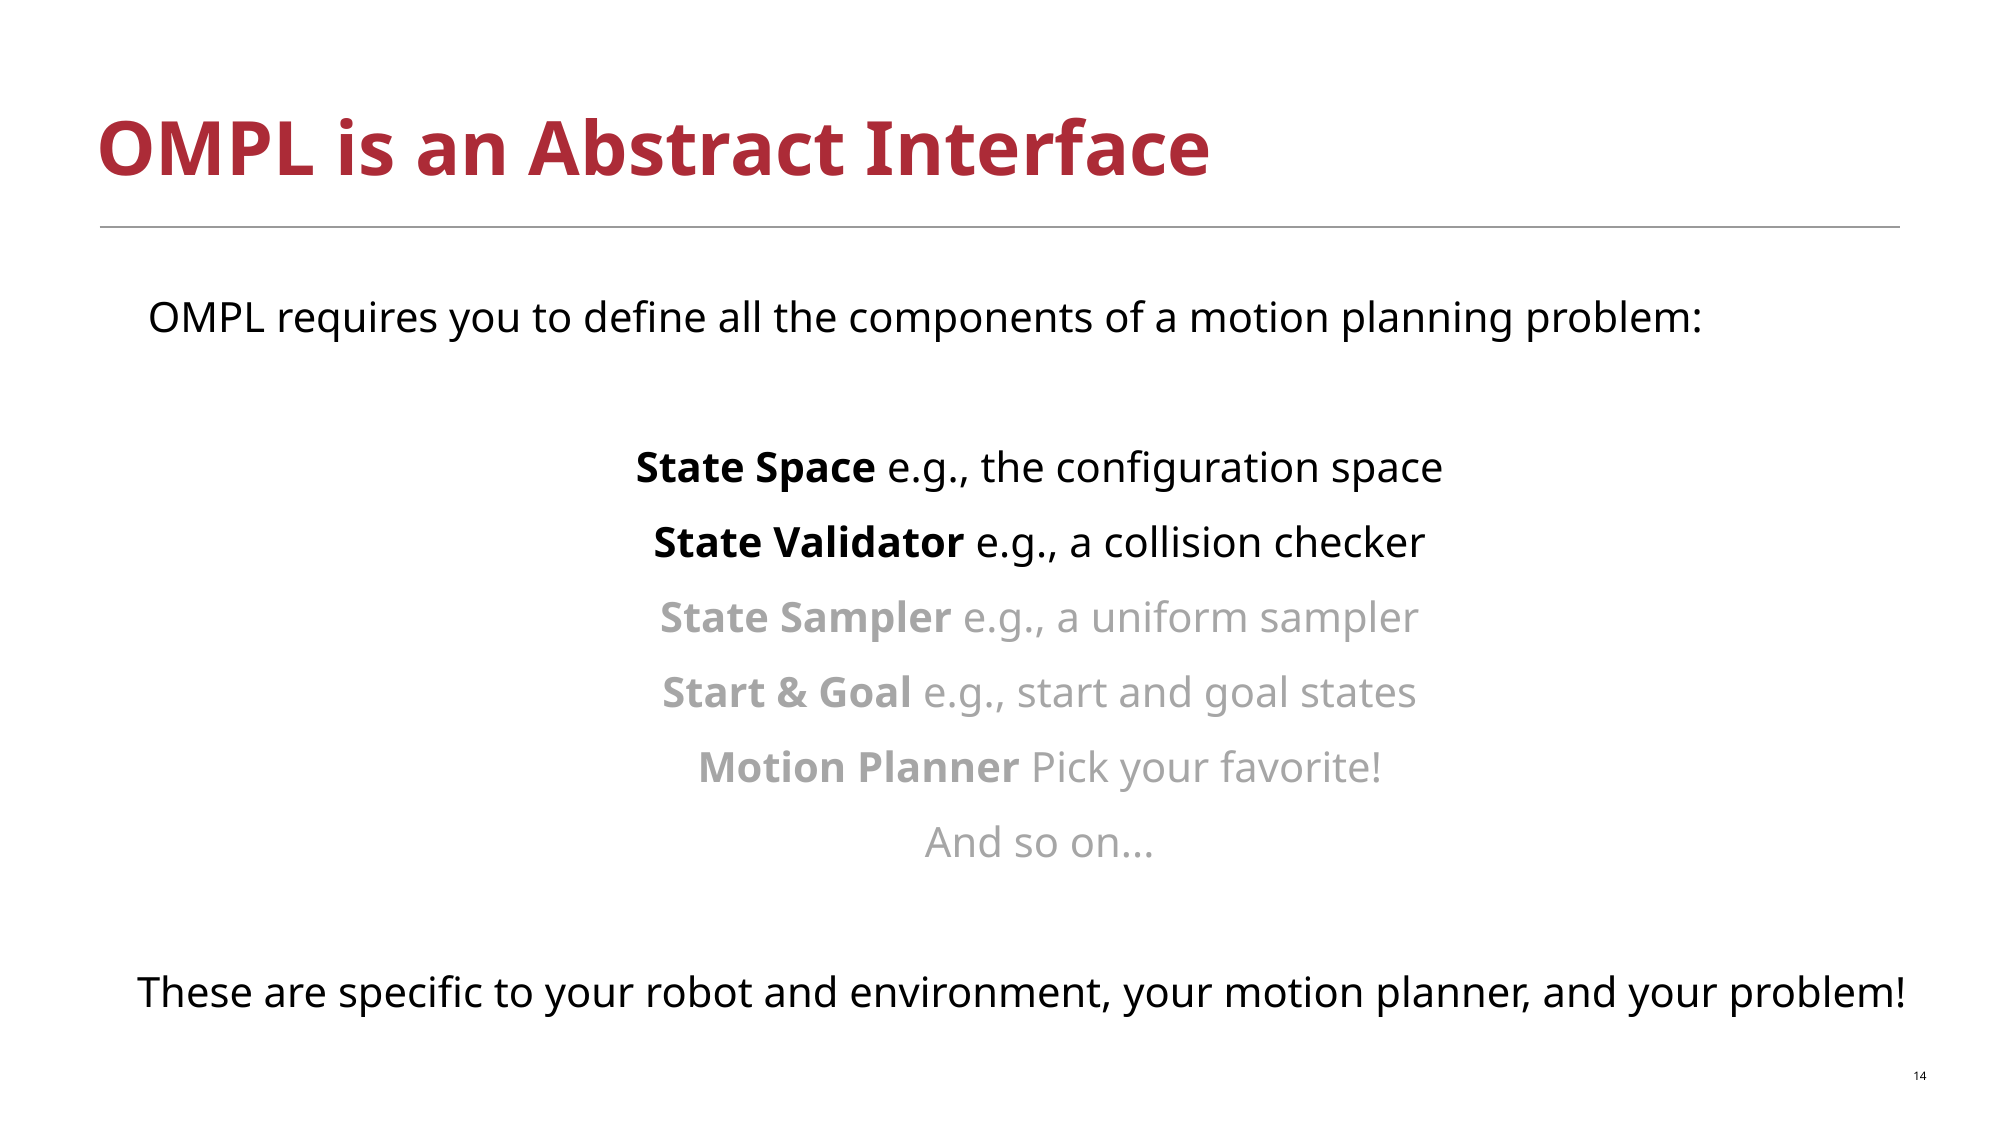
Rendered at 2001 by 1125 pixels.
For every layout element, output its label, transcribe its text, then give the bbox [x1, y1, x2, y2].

text_box OMPL requires you to define all the components of a motion planning problem: State Space e.g., the configuration space State Validator e.g., a collision checker State Sampler e.g., a uniform sampler Start & Goal e.g., start and goal states Motion Planner Pick your favorite! And so on... These are specific to your robot and environment, your motion planner, and your problem! [122, 258, 1947, 1024]
title OMPL is an Abstract Interface [87, 37, 1913, 200]
slide_number 14 [1902, 1060, 1936, 1092]
